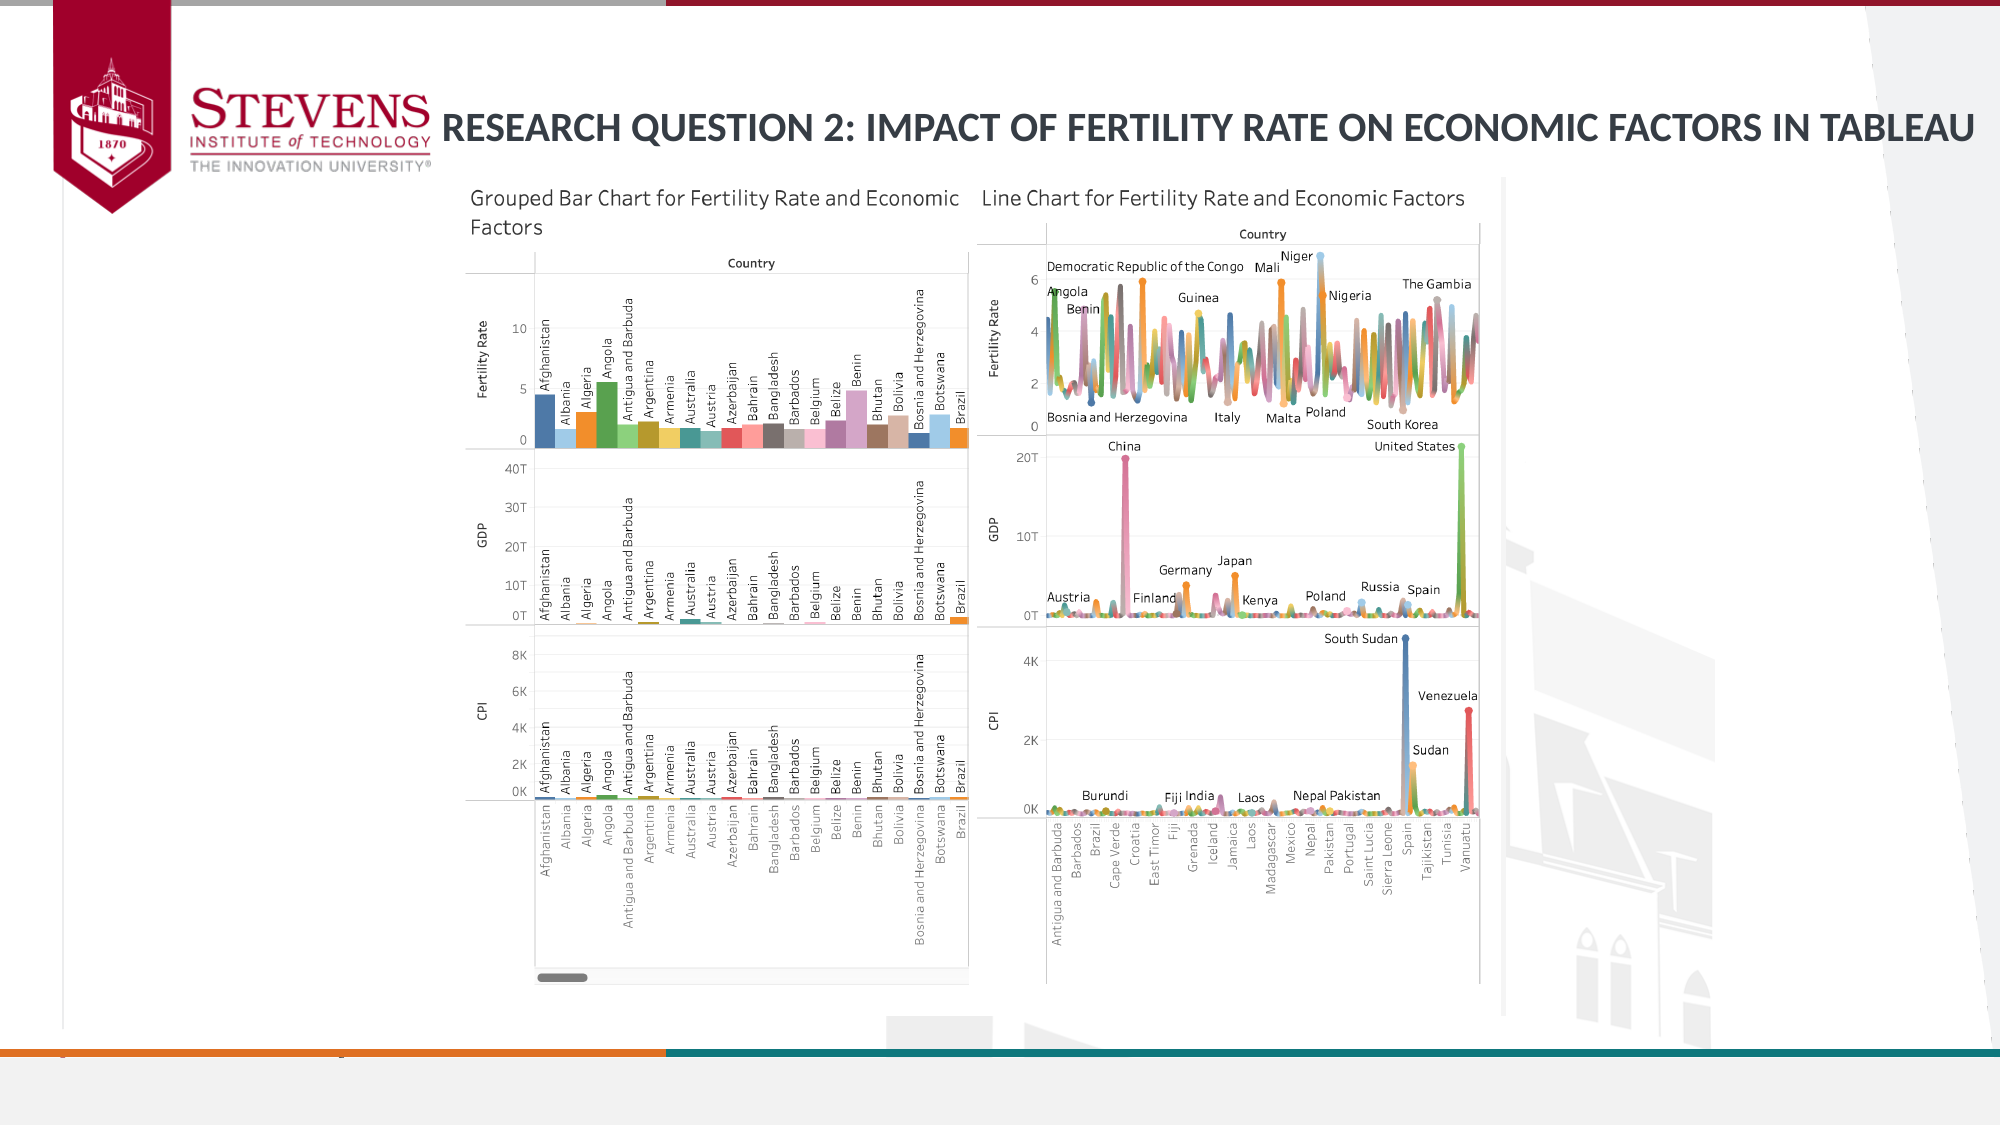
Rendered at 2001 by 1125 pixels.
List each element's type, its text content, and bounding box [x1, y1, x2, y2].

picture [454, 177, 1715, 1049]
text_box RESEARCH QUESTION 2: IMPACT OF FERTILITY RATE ON ECONOMIC FACTORS IN TABLEAU [426, 7, 2000, 249]
picture [53, 0, 431, 214]
